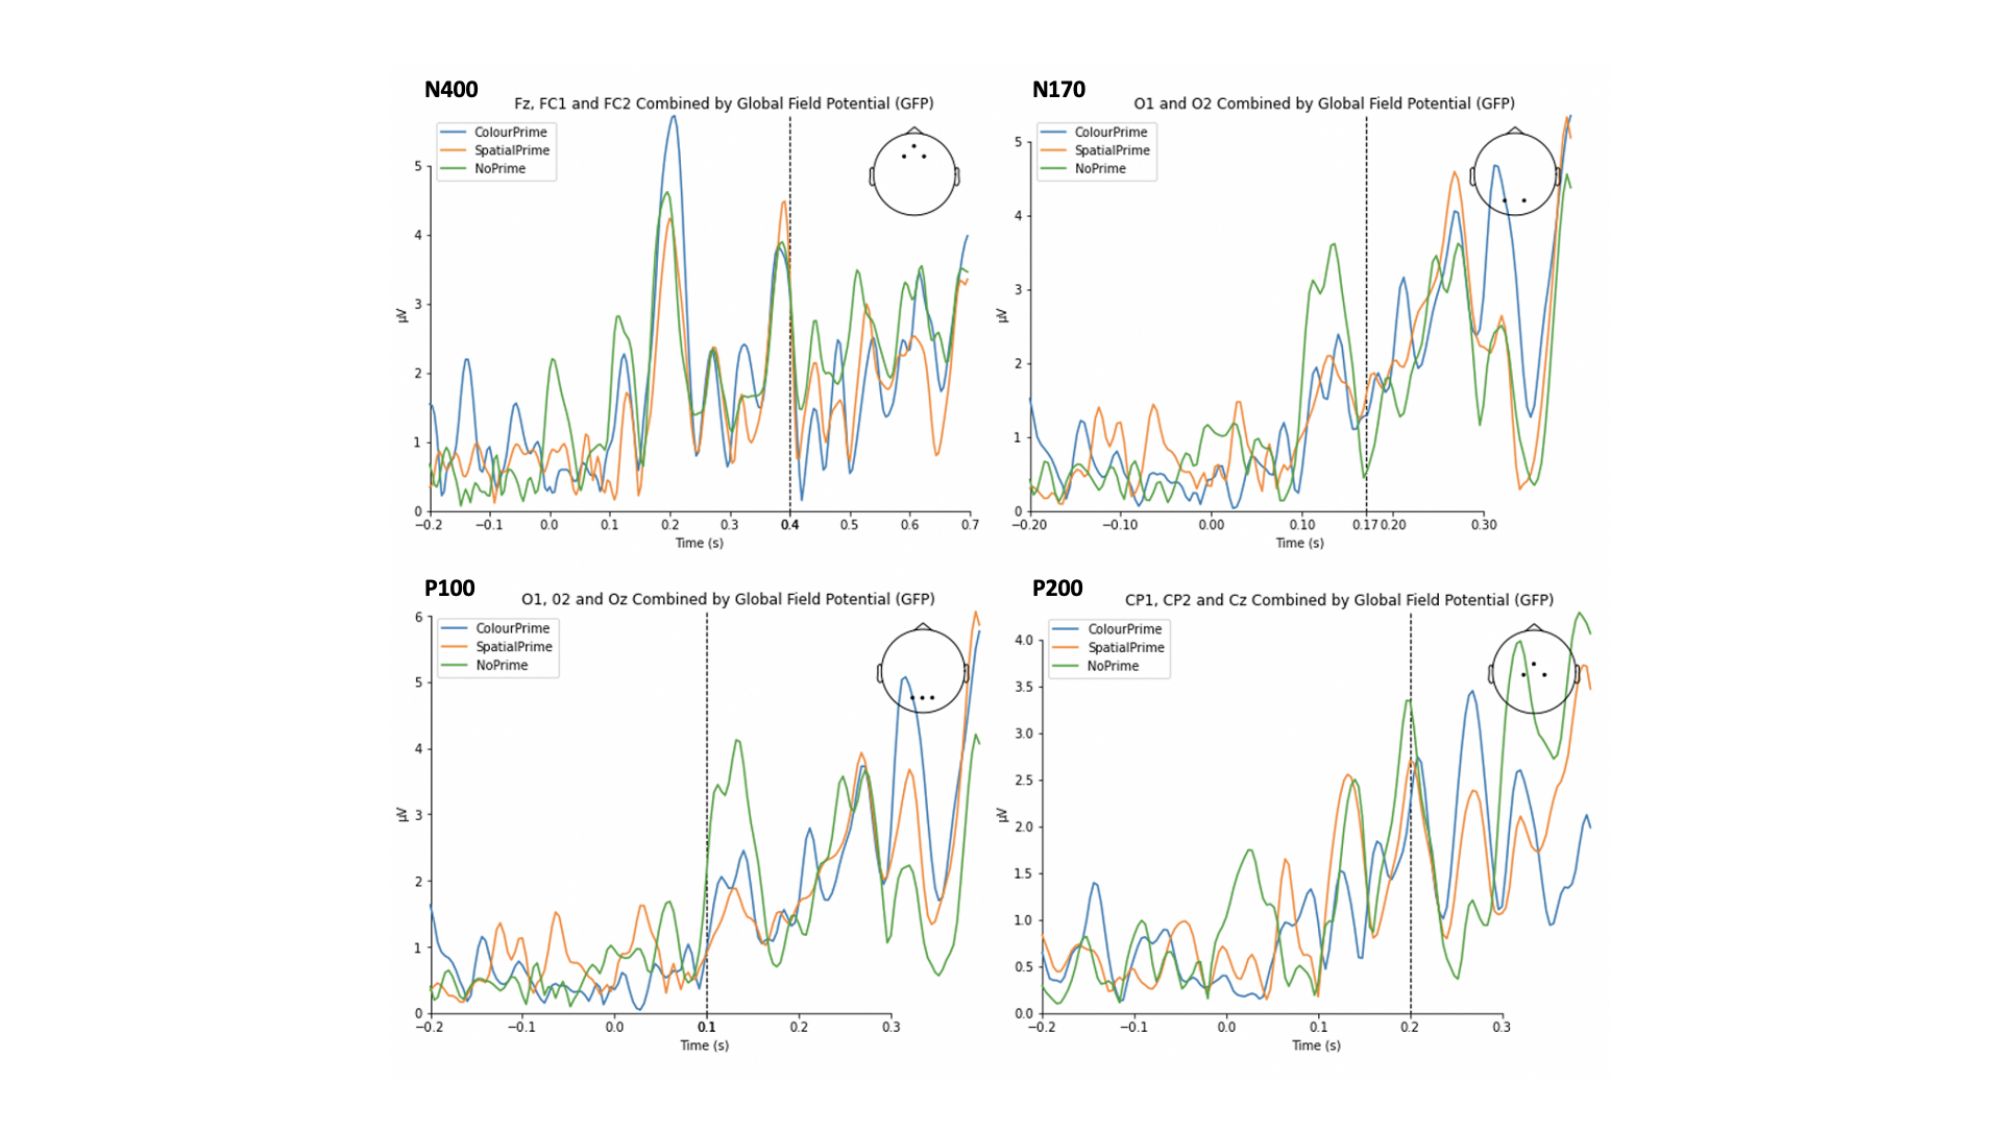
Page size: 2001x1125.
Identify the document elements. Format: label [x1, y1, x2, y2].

picture [390, 45, 1610, 1080]
